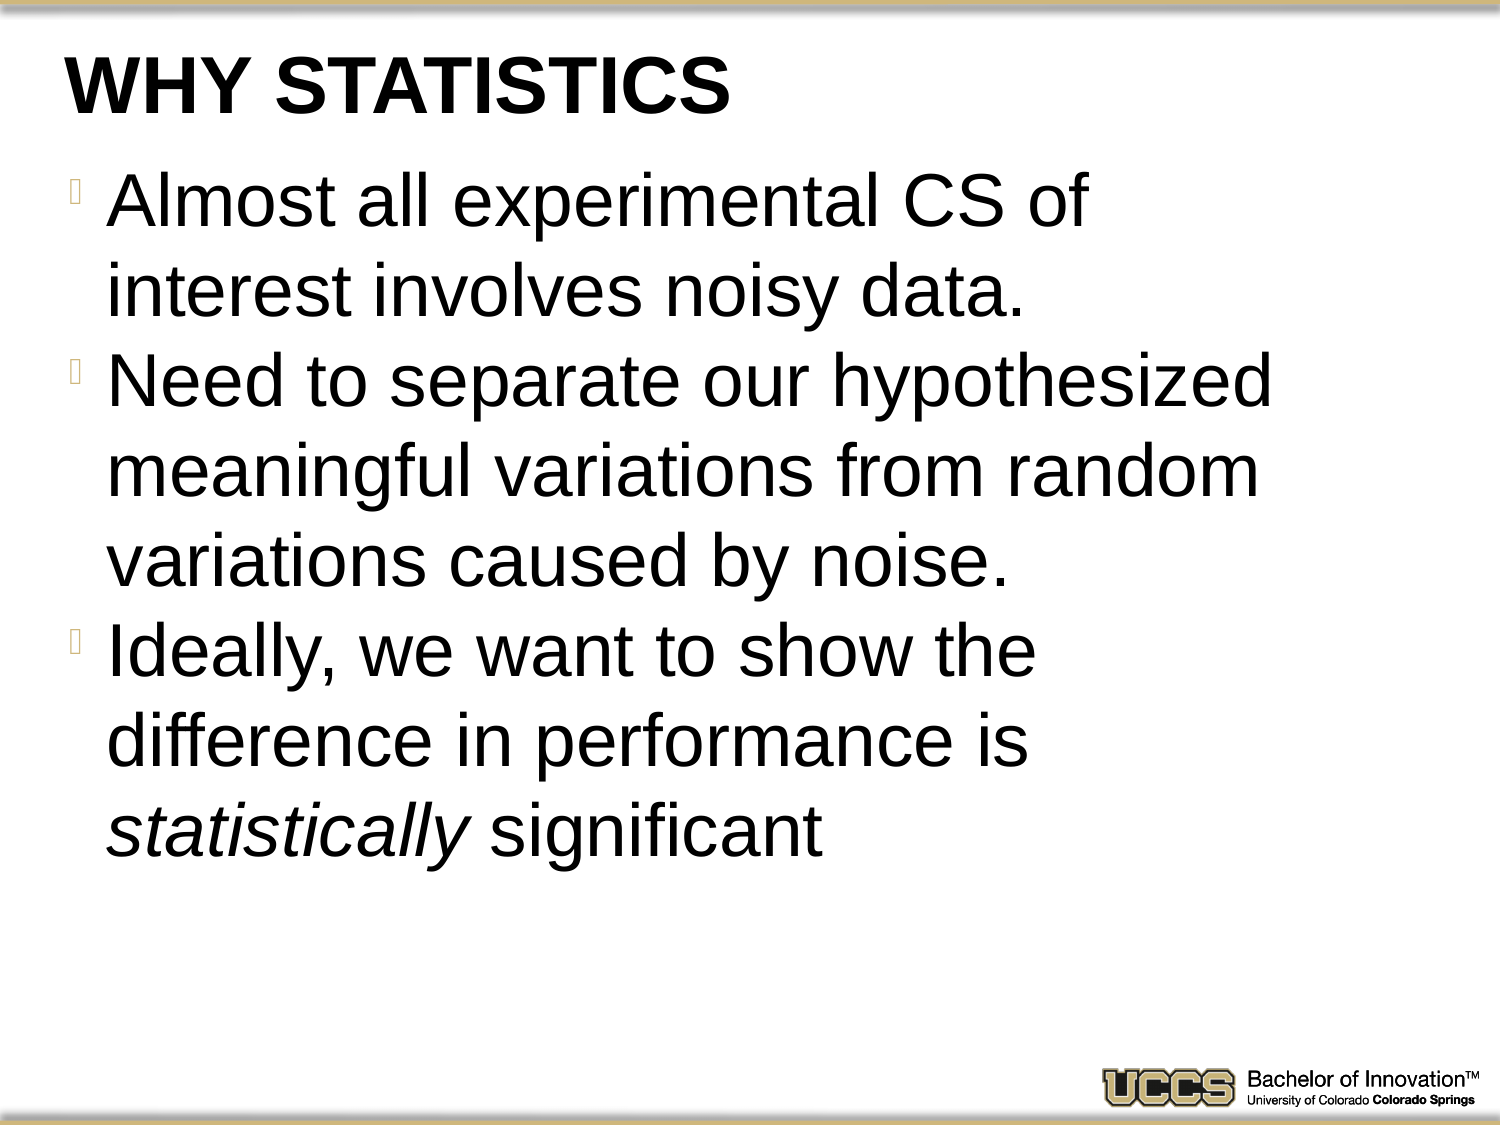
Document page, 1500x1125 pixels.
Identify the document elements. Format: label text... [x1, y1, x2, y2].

title Why Statistics [50, 24, 1450, 138]
list Almost all experimental CS of interest involves noisy data. Need to separate our hypothesized meaningful variations from random variations caused by noise. Ideally, we want to show the difference in performance is statistically significant [54, 143, 1367, 1069]
